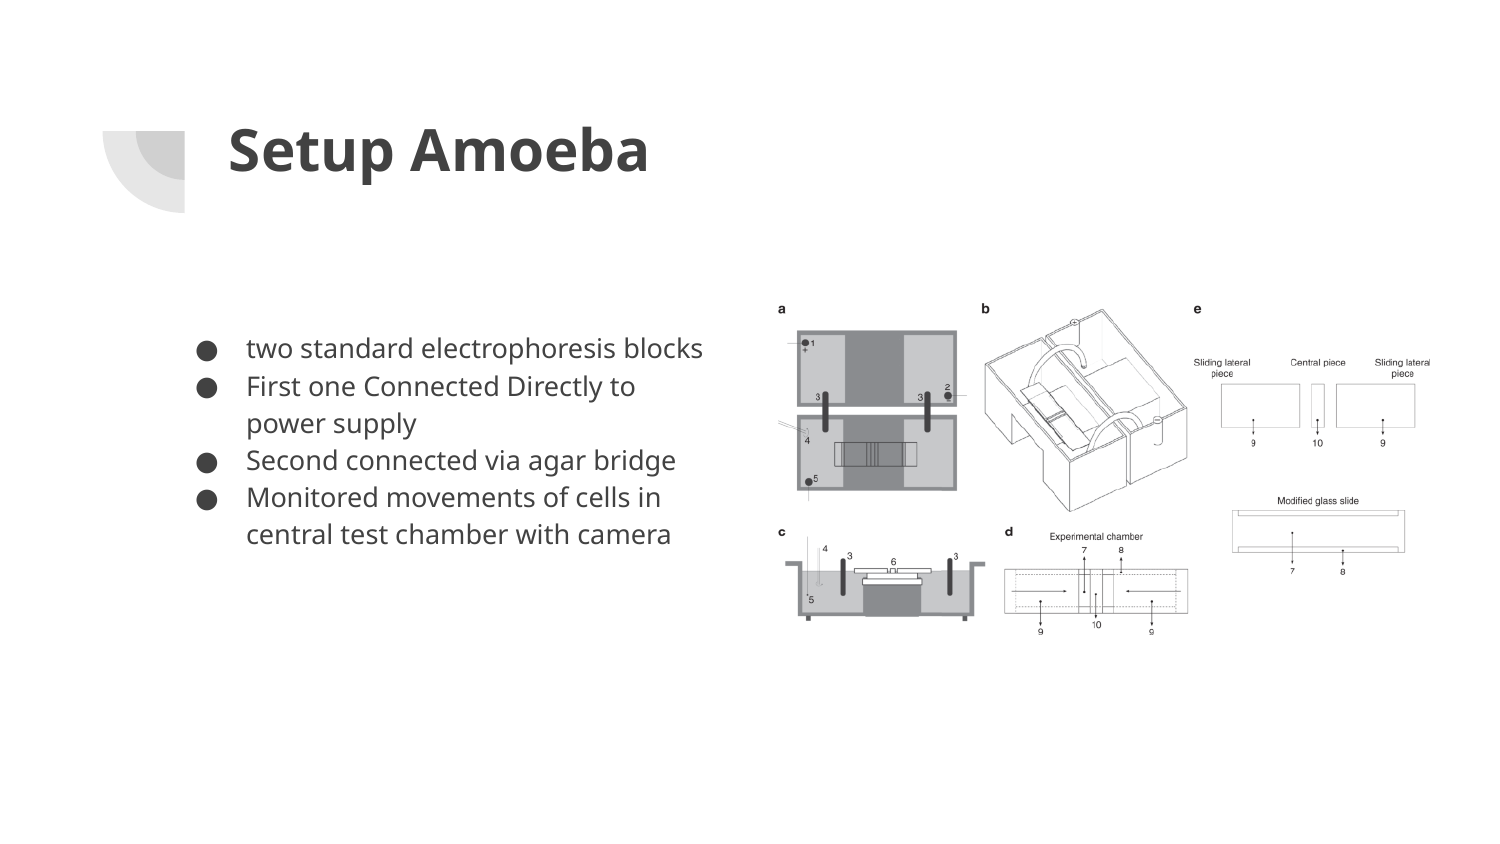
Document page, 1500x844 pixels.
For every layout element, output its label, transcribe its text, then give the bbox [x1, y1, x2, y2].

list two standard electrophoresis blocks First one Connected Directly to power supply Second connected via agar bridge Monitored movements of cells in central test chamber with camera [155, 311, 721, 729]
picture [778, 303, 1431, 635]
title Setup Amoeba [213, 98, 1368, 263]
